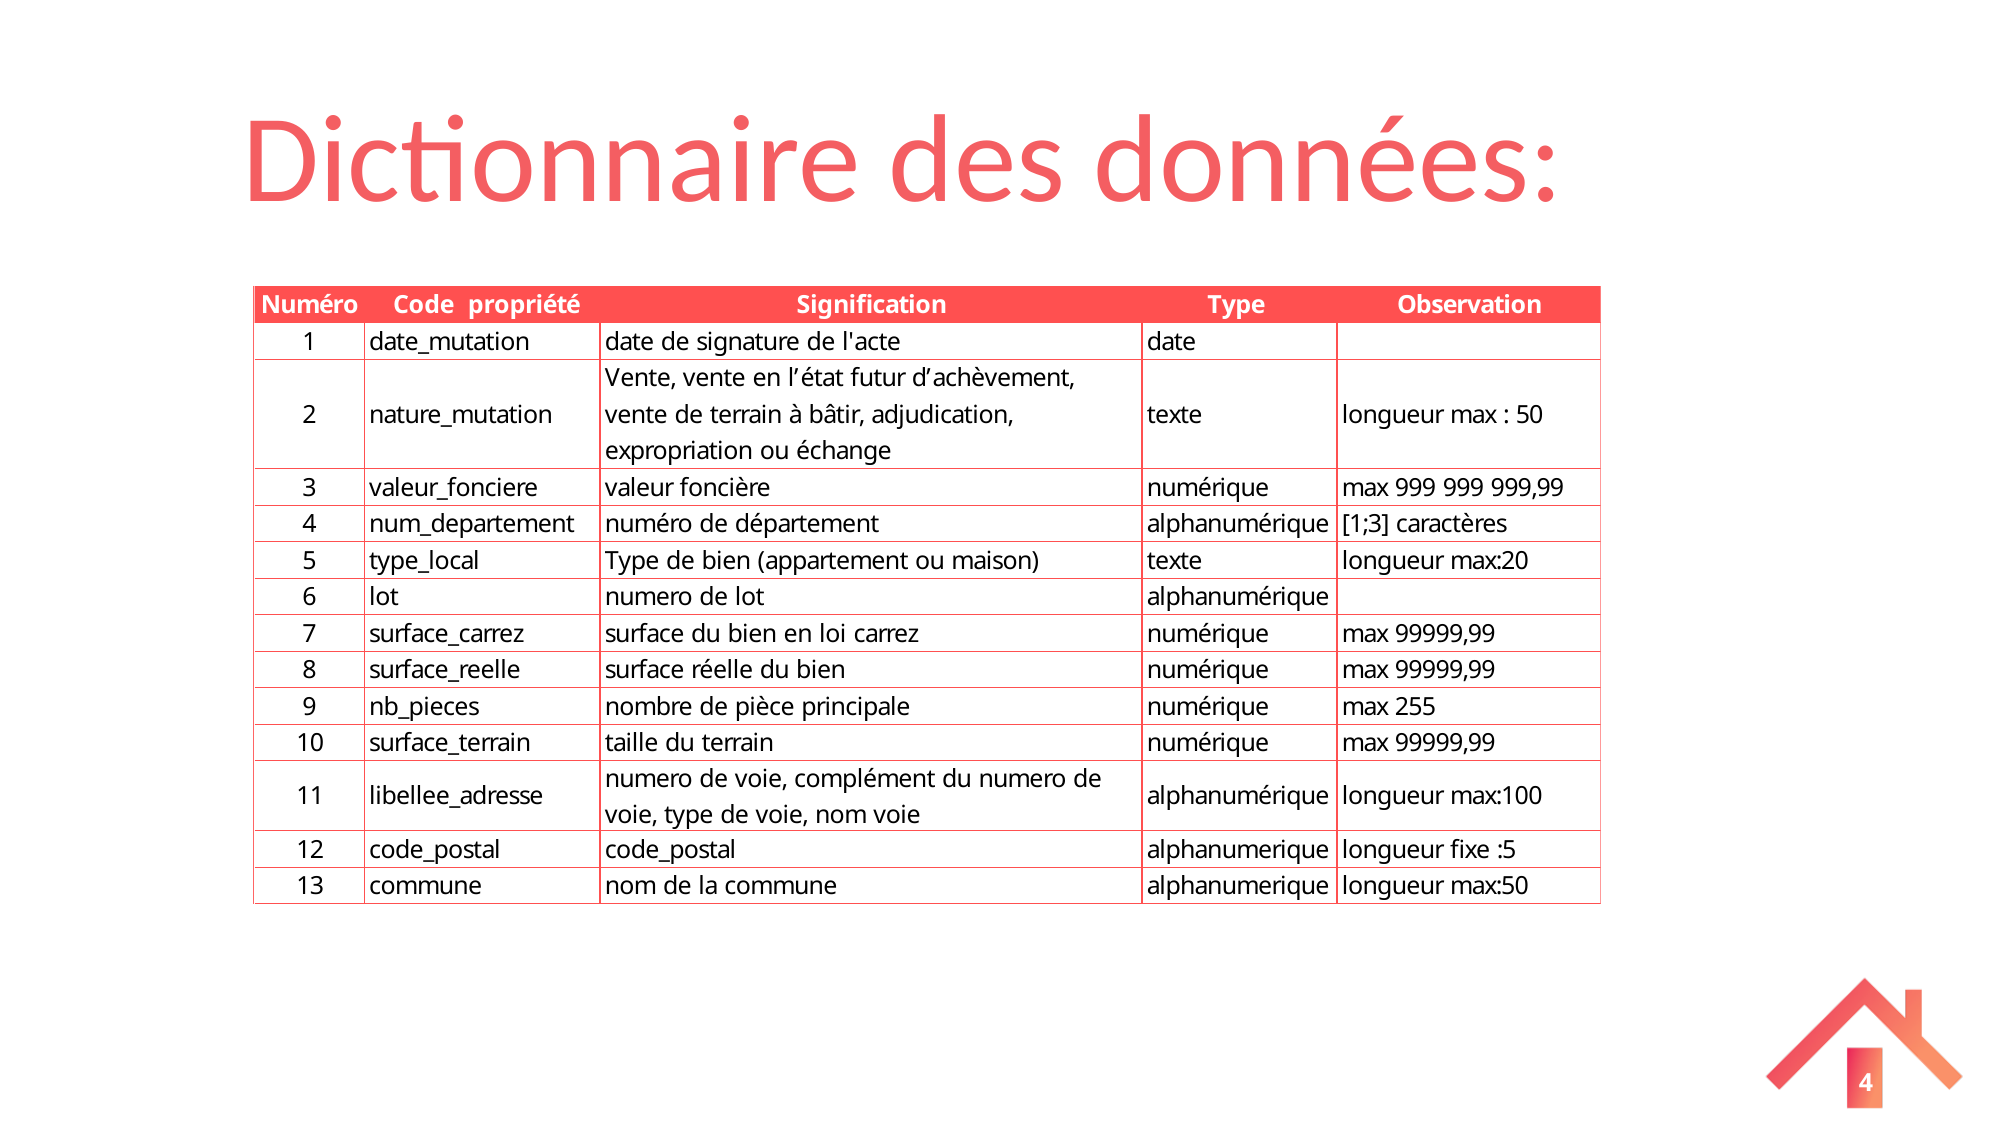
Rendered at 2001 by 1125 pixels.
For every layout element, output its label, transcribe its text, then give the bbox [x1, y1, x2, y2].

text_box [1437, 956, 1977, 1125]
picture [253, 285, 1602, 905]
text_box Dictionnaire des données: [227, 69, 1731, 234]
